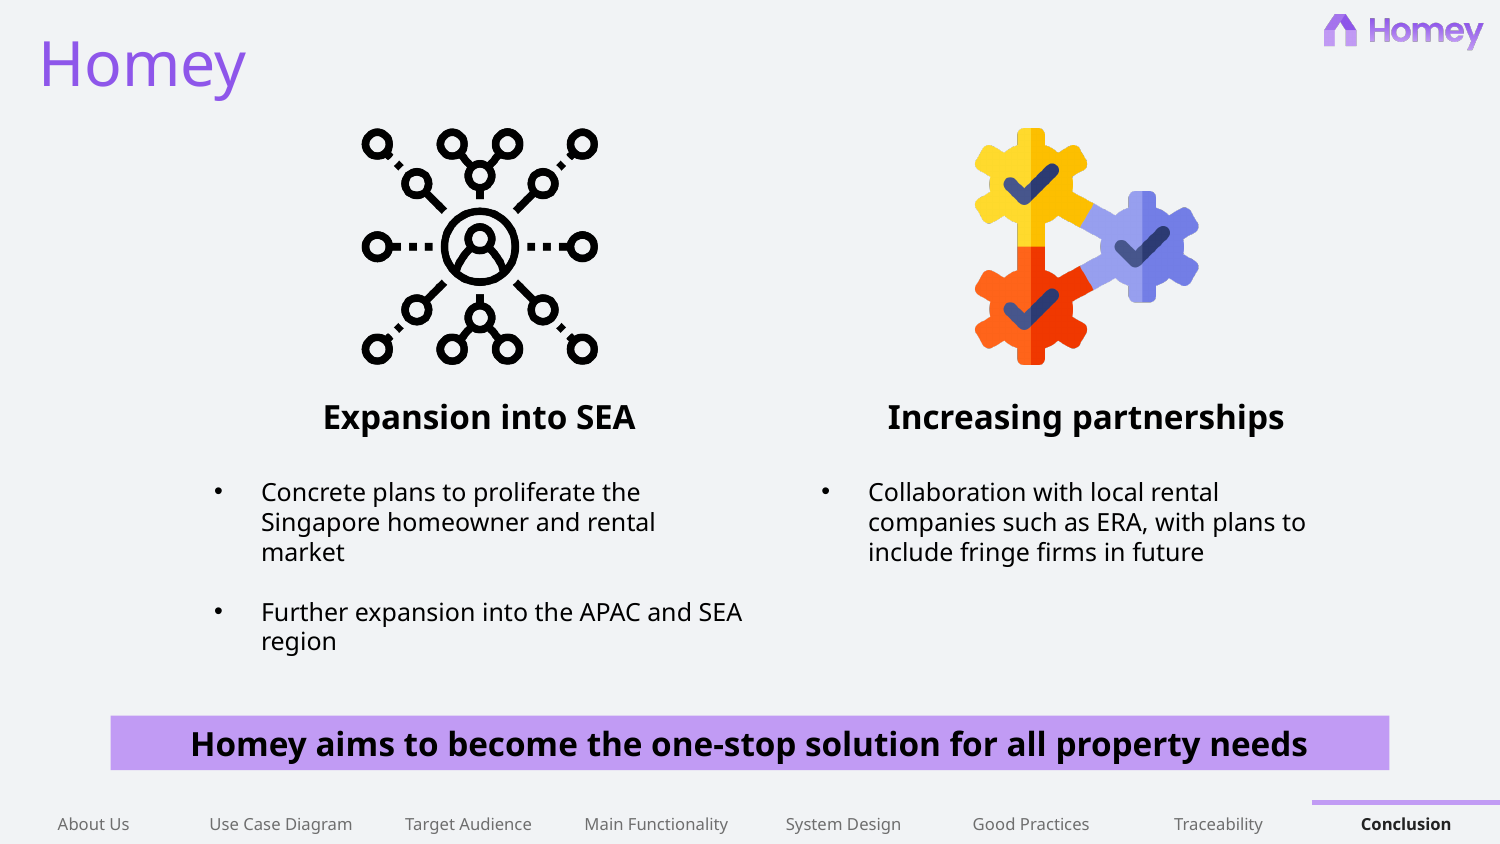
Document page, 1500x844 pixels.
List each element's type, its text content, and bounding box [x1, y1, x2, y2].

picture [1324, 14, 1484, 51]
picture [360, 127, 598, 365]
text_box Homey aims to become the one-stop solution for all property needs [110, 715, 1390, 771]
text_box Expansion into SEA Concrete plans to proliferate the Singapore homeowner and rental market Further expansion into the APAC and SEA region [199, 388, 760, 664]
text_box Increasing partnerships Collaboration with local rental companies such as ERA, with plans to include fringe firms in future [806, 389, 1367, 574]
picture [968, 127, 1205, 365]
title Homey [23, 9, 1287, 103]
